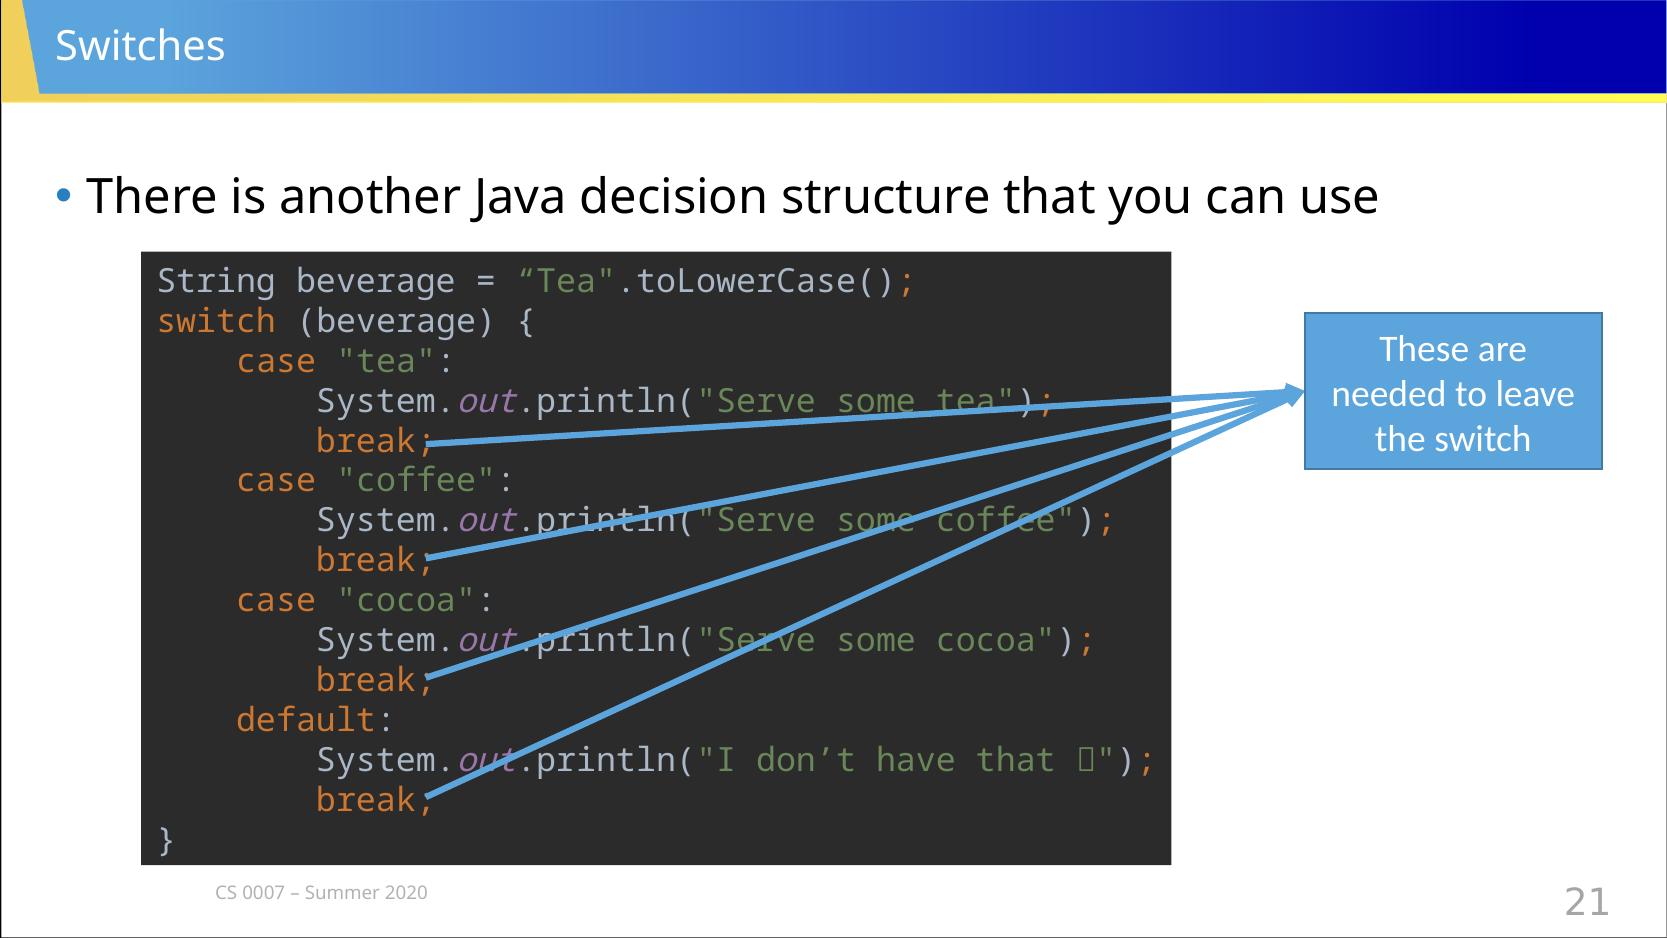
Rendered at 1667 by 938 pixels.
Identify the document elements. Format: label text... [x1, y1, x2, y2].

title Switches [40, 0, 1650, 94]
picture [0, 0, 1667, 938]
slide_number 21 [1525, 875, 1627, 926]
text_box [425, 391, 1305, 798]
text_box These are needed to leave the switch [1304, 312, 1603, 470]
footer CS 0007 – Summer 2020 [40, 868, 603, 919]
text_box String beverage = “Tea".toLowerCase(); switch (beverage) { case "tea": System.out.println("Serve some tea"); break; case "coffee": System.out.println("Serve some coffee"); break; case "cocoa": System.out.println("Serve some cocoa"); break; default: System.out.println("I don’t have that "); break; } [141, 251, 1172, 866]
list There is another Java decision structure that you can use [40, 163, 1627, 845]
